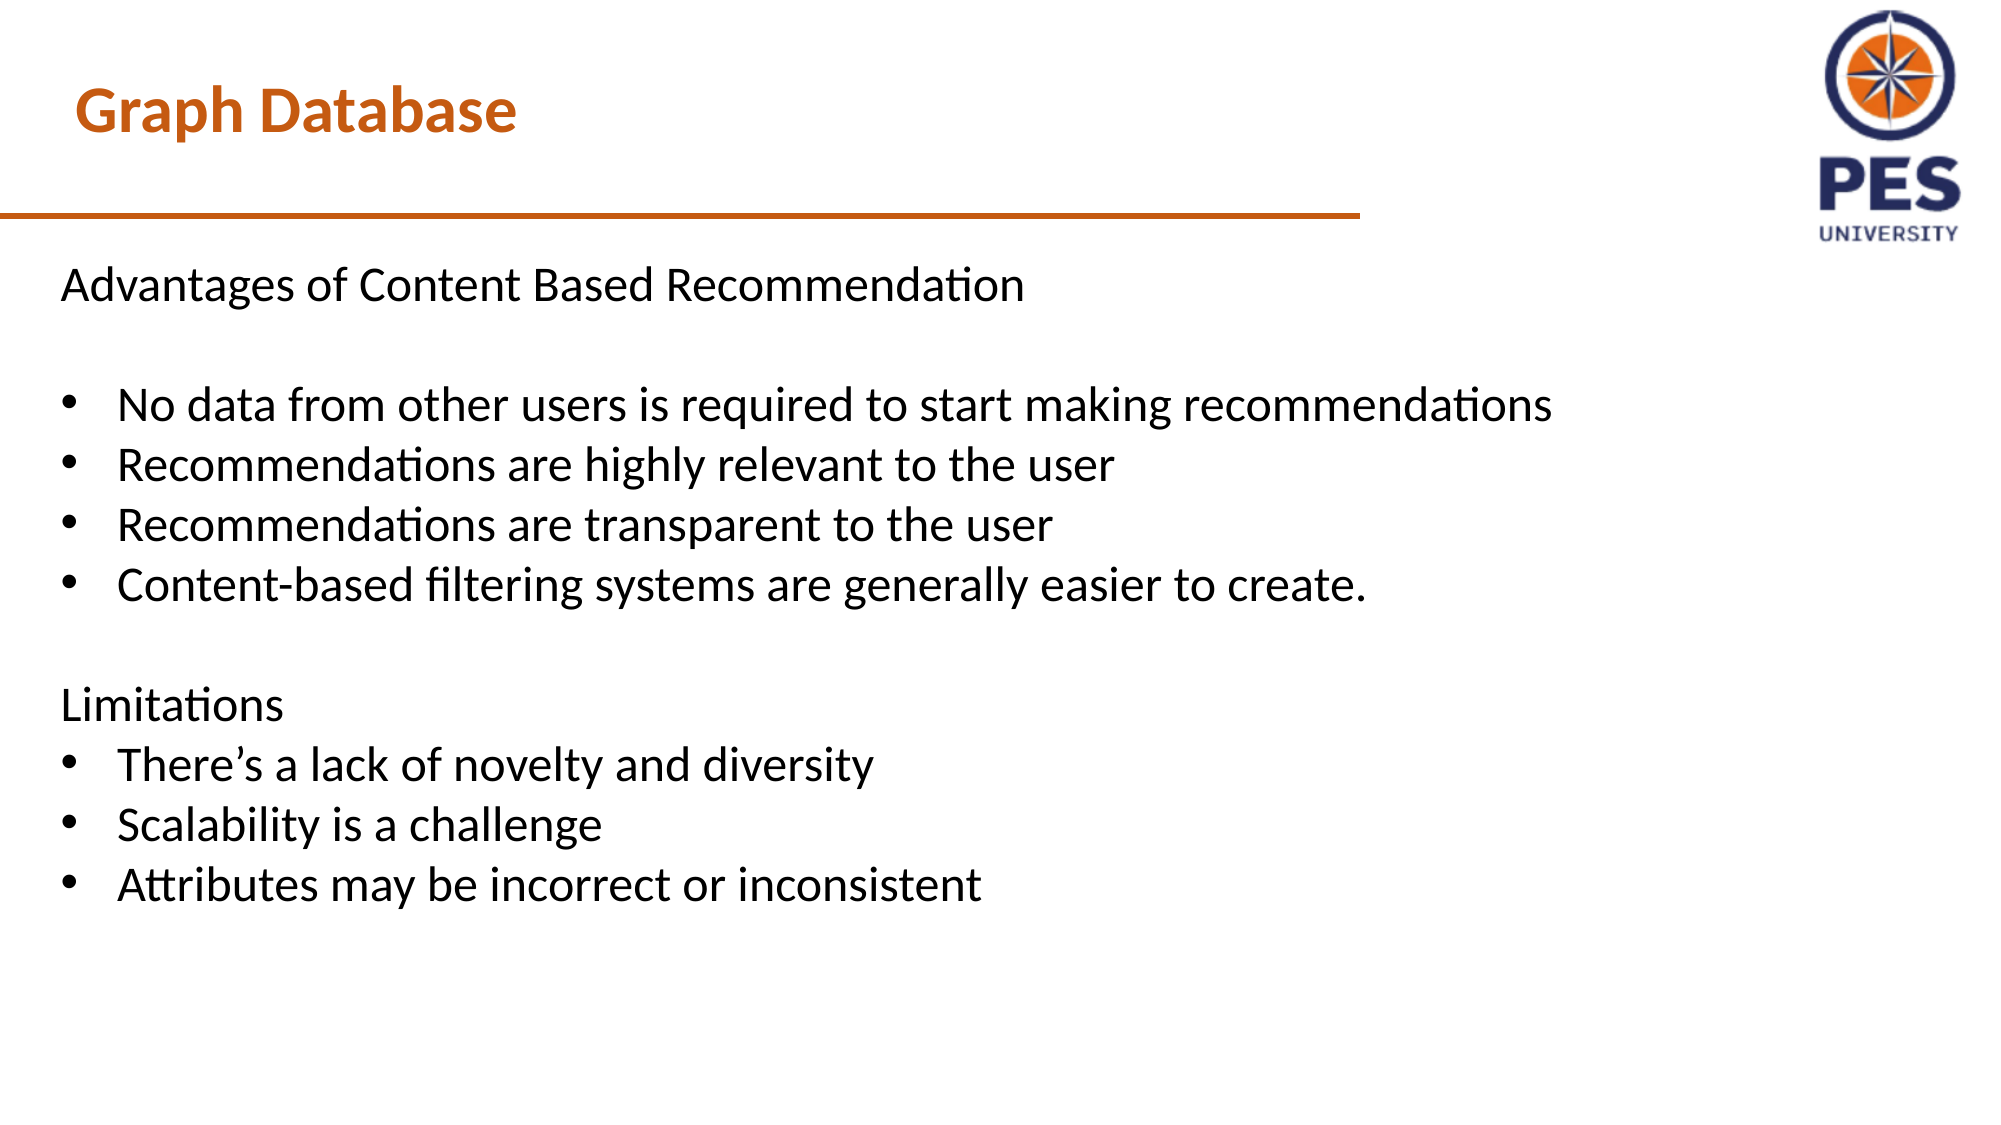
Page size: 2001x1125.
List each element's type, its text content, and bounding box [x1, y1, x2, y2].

picture [1785, 0, 2000, 275]
text_box Advantages of Content Based Recommendation No data from other users is required to start making recommendations Recommendations are highly relevant to the user Recommendations are transparent to the user Content-based filtering systems are generally easier to create. Limitations There’s a lack of novelty and diversity Scalability is a challenge Attributes may be incorrect or inconsistent [45, 244, 1715, 920]
text_box Graph Database [60, 58, 1374, 154]
